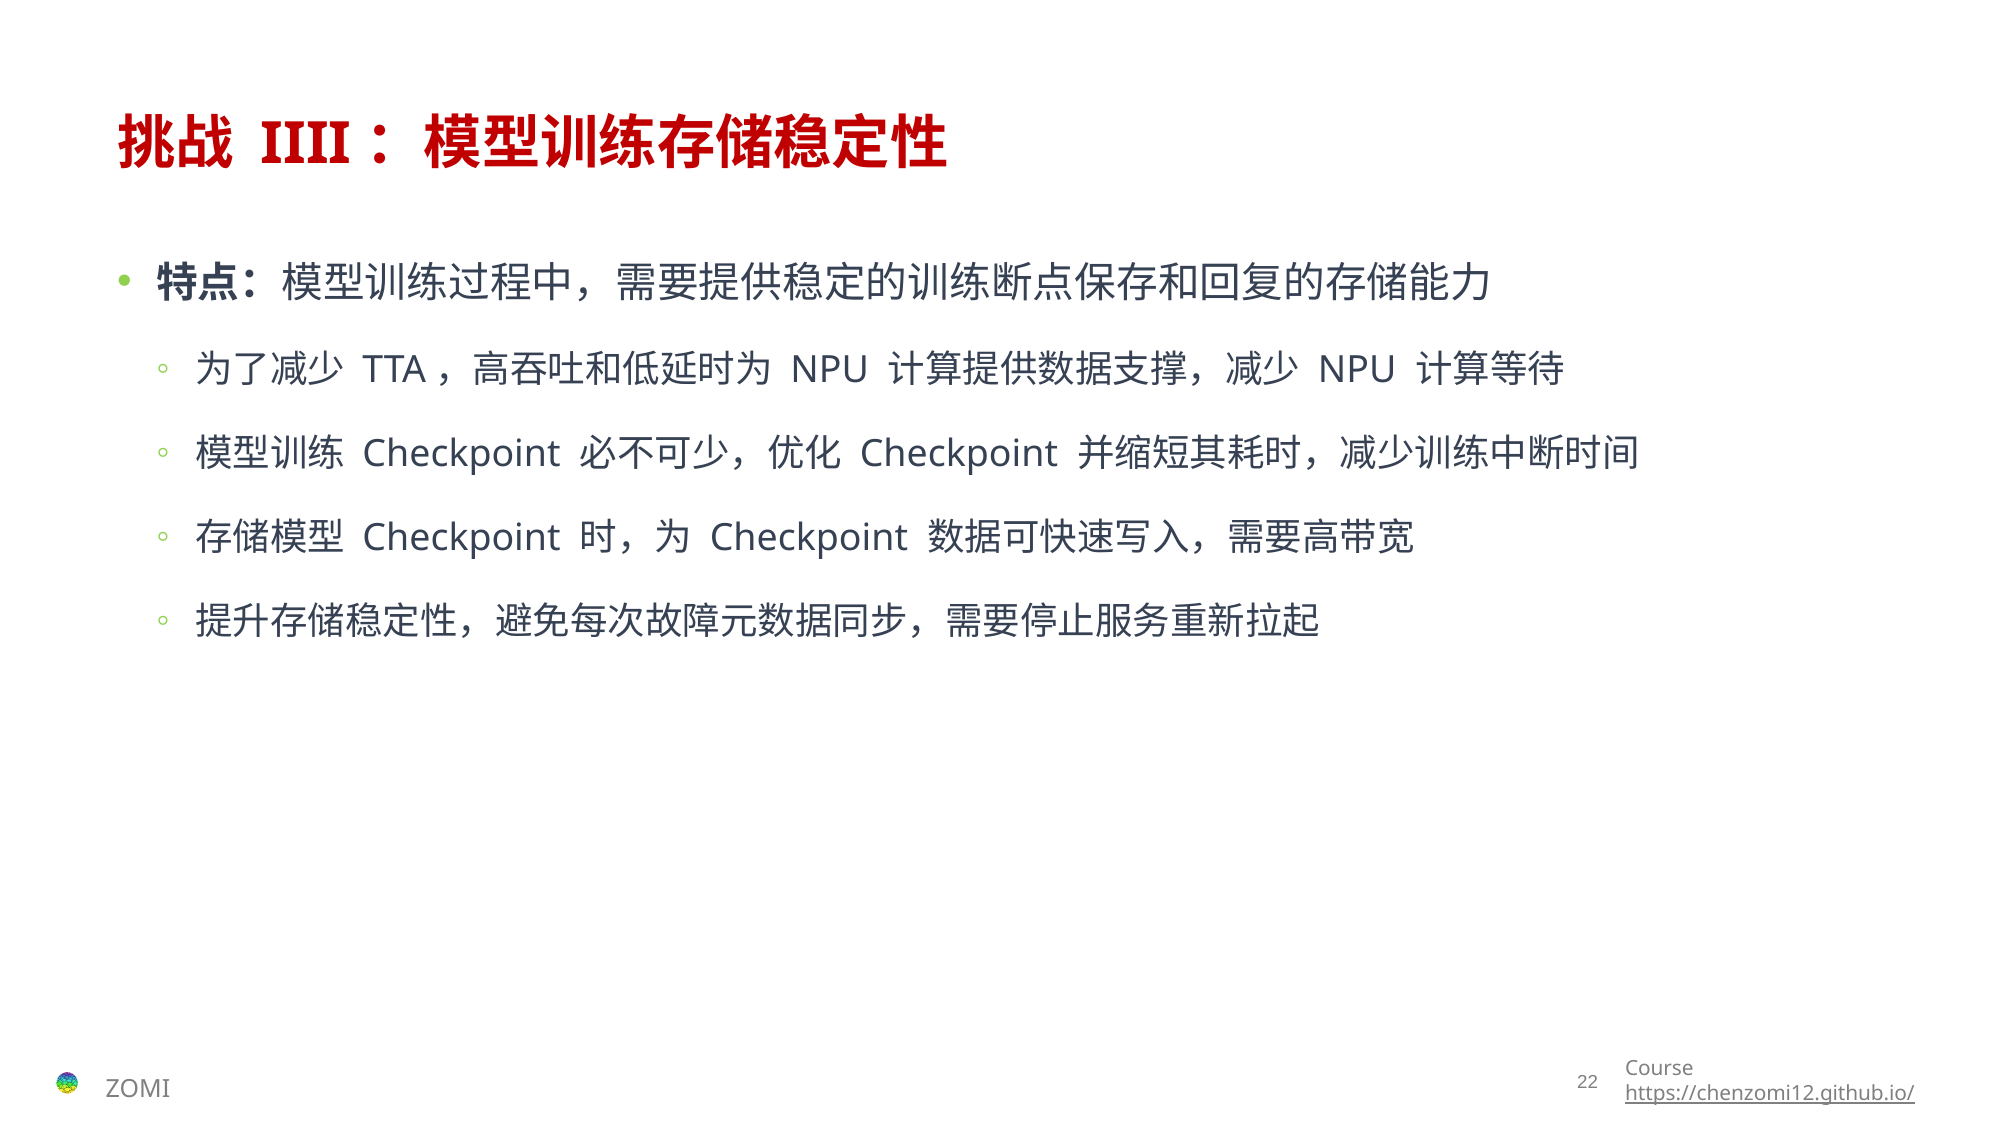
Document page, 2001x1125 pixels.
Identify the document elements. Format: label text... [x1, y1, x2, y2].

title 挑战 IIII：模型训练存储稳定性 [102, 91, 1901, 189]
list 特点：模型训练过程中，需要提供稳定的训练断点保存和回复的存储能力 为了减少 TTA，高吞吐和低延时为 NPU 计算提供数据支撑，减少 NPU 计算等待 模型训练 Checkpoint 必不可少，优化 Checkpoint 并缩短其耗时，减少训练中断时间 存储模型 Checkpoint 时，为 Checkpoint 数据可快速写入，需要高带宽 提升存储稳定性，避免每次故障元数据同步，需要停止服务重新拉起 [102, 223, 1901, 1043]
picture [57, 1073, 77, 1093]
